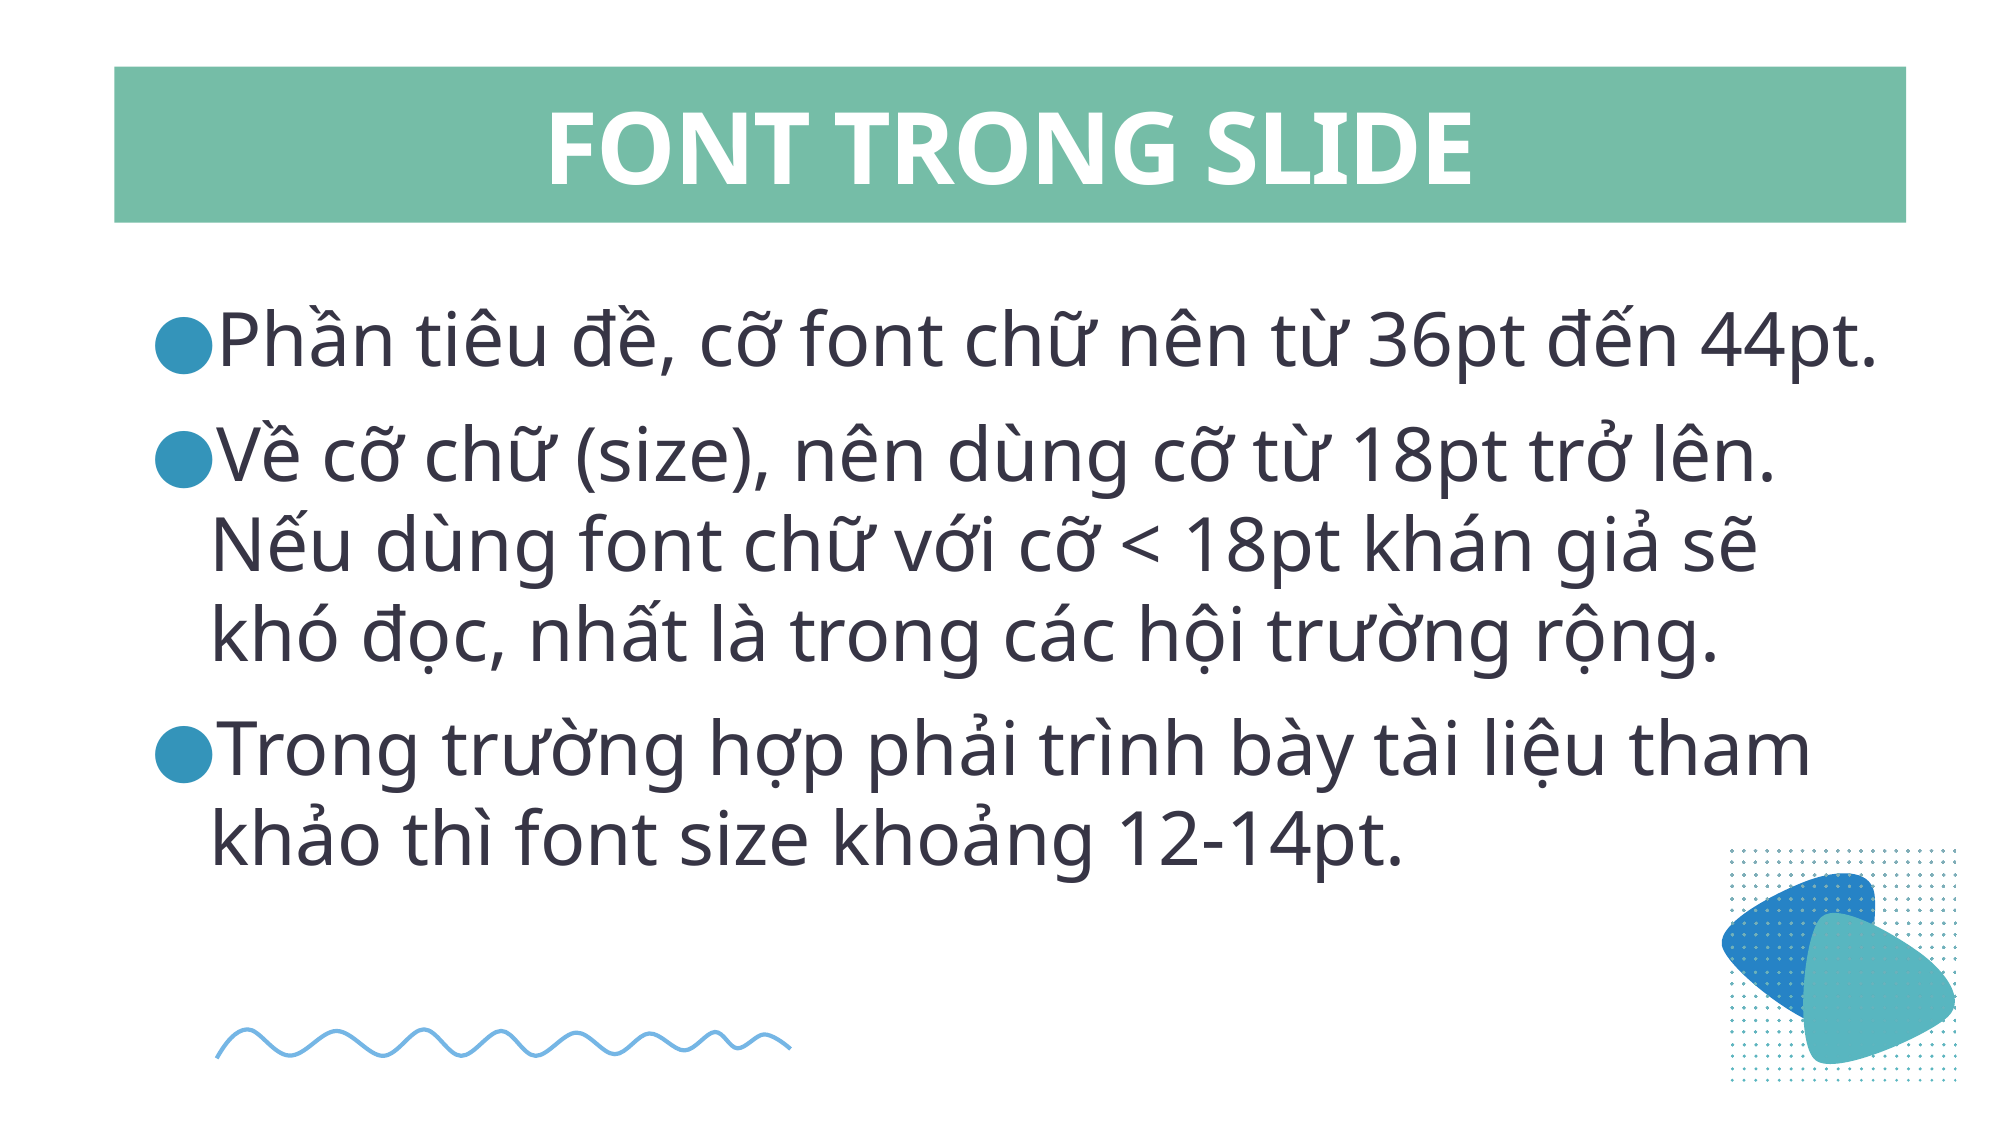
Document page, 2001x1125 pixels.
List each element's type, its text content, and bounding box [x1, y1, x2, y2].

list Phần tiêu đề, cỡ font chữ nên từ 36pt đến 44pt. Về cỡ chữ (size), nên dùng cỡ từ 18pt trở lên. Nếu dùng font chữ với cỡ < 18pt khán giả sẽ khó đọc, nhất là trong các hội trường rộng. Trong trường hợp phải trình bày tài liệu tham khảo thì font size khoảng 12-14pt. [114, 270, 1907, 1007]
title FONT TRONG SLIDE [114, 66, 1907, 223]
